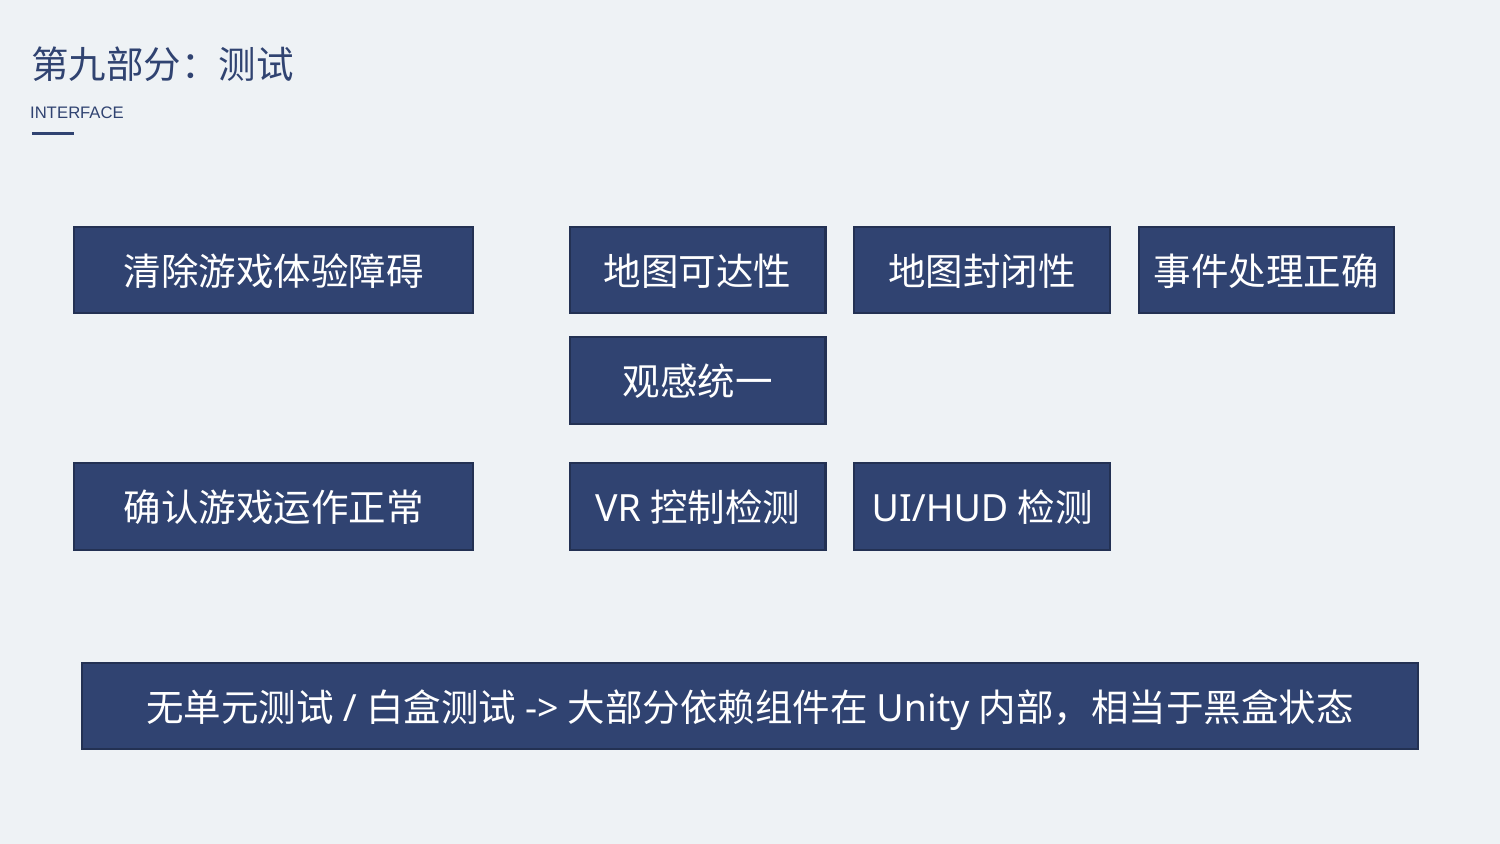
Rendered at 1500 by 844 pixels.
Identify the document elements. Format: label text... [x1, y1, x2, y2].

text_box 观感统一 [569, 336, 827, 425]
text_box 无单元测试/白盒测试->大部分依赖组件在Unity内部，相当于黑盒状态 [81, 662, 1419, 750]
text_box 地图可达性 [569, 226, 827, 314]
text_box VR控制检测 [569, 462, 827, 551]
text_box 清除游戏体验障碍 [73, 226, 474, 314]
text_box 确认游戏运作正常 [73, 462, 474, 551]
text_box 事件处理正确 [1138, 226, 1395, 314]
text_box INTERFACE [15, 94, 139, 129]
text_box 地图封闭性 [853, 226, 1111, 314]
text_box 第九部分：测试 [16, 33, 309, 94]
text_box UI/HUD检测 [853, 462, 1111, 551]
